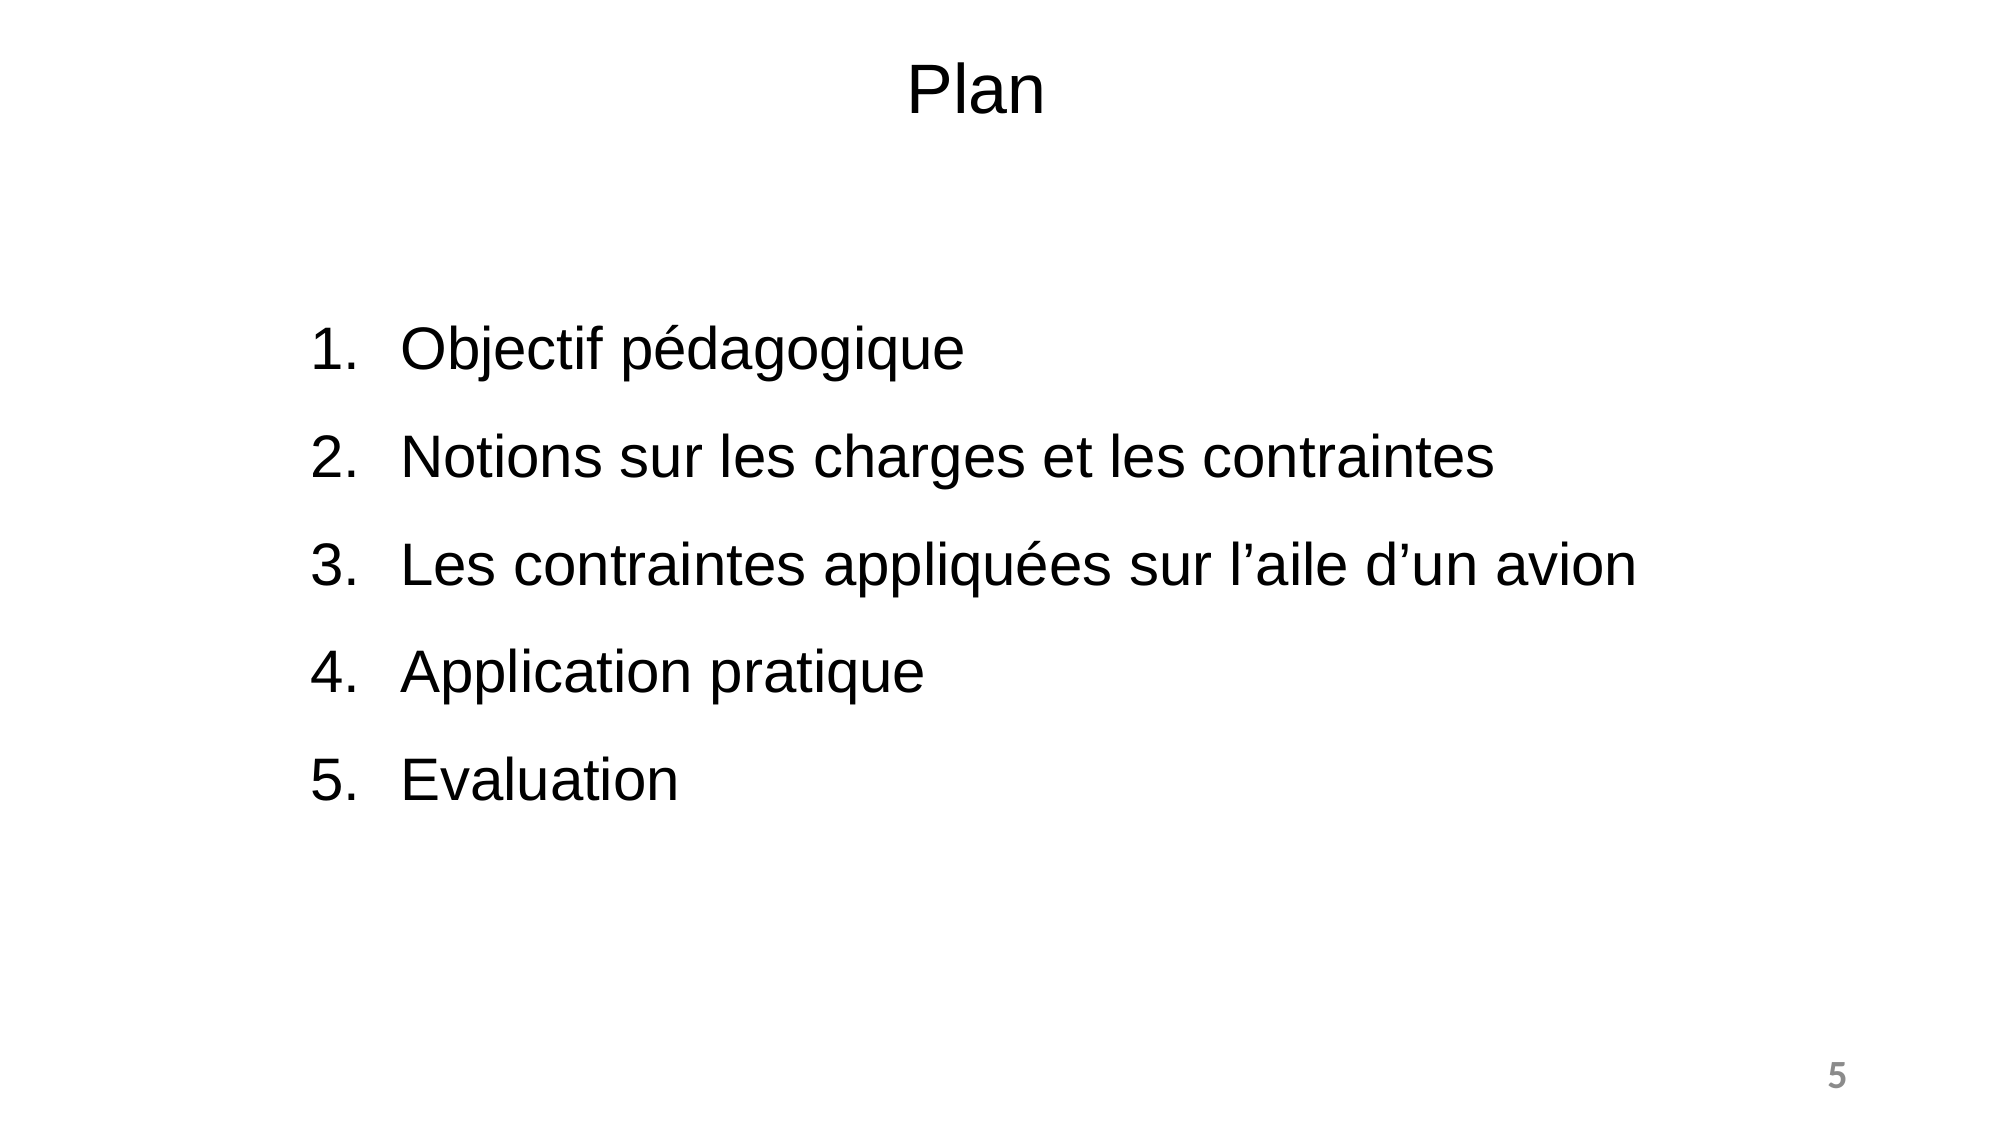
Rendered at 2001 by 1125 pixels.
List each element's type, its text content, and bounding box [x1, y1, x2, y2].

slide_number 5 [1412, 1042, 1863, 1103]
text_box Plan [728, 24, 1225, 158]
text_box Objectif pédagogique Notions sur les charges et les contraintes Les contraintes appliquées sur l’aile d’un avion Application pratique Evaluation [295, 265, 1654, 821]
